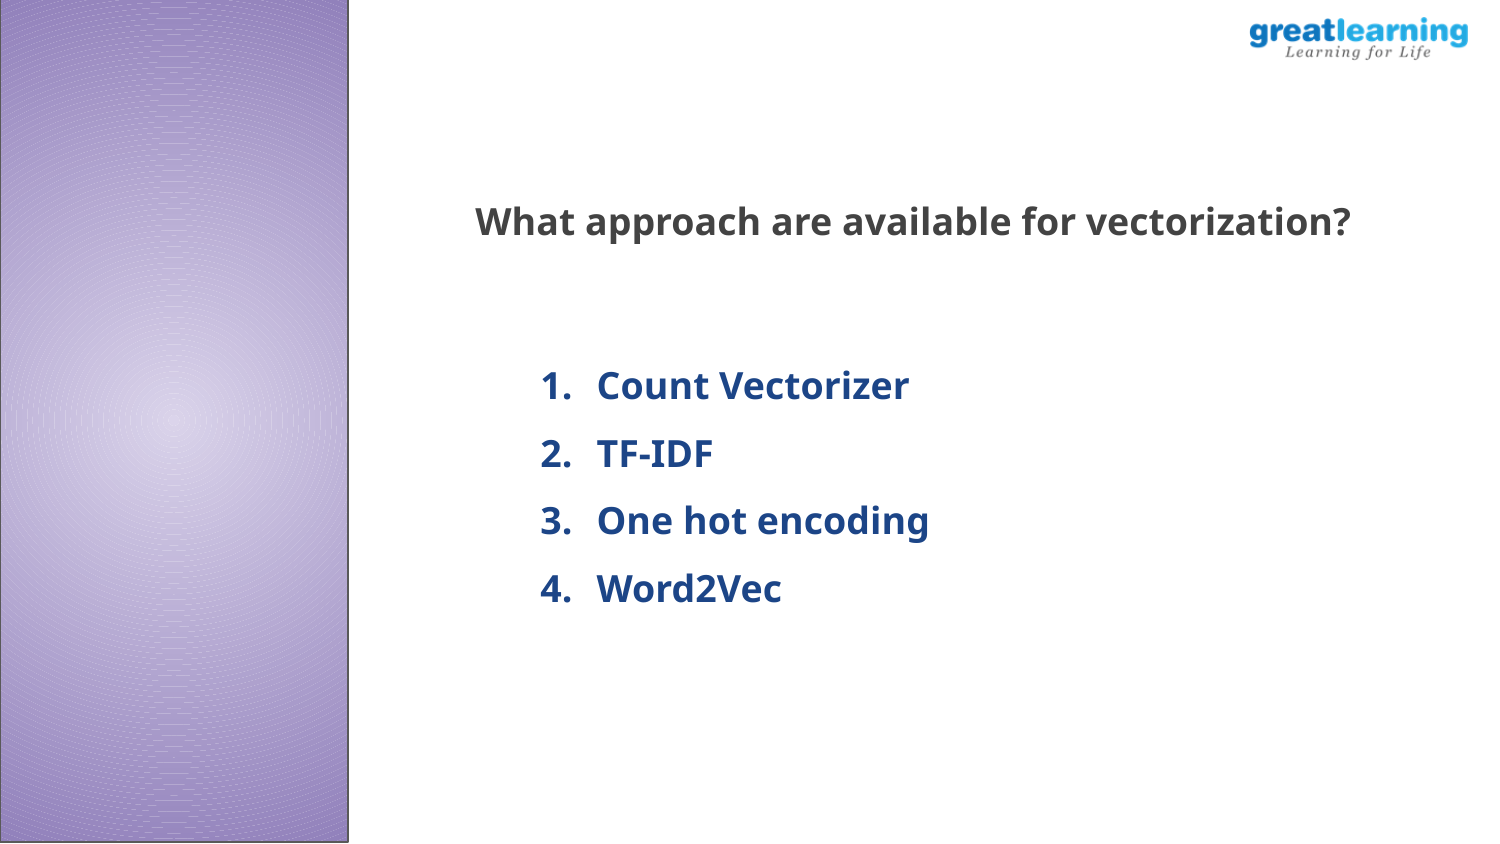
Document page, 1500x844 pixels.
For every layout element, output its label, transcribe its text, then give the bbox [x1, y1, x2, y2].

picture [1249, 16, 1469, 61]
text_box What approach are available for vectorization? [452, 128, 1375, 306]
text_box Count Vectorizer TF-IDF One hot encoding Word2Vec [506, 305, 1287, 644]
text_box [0, 0, 348, 843]
